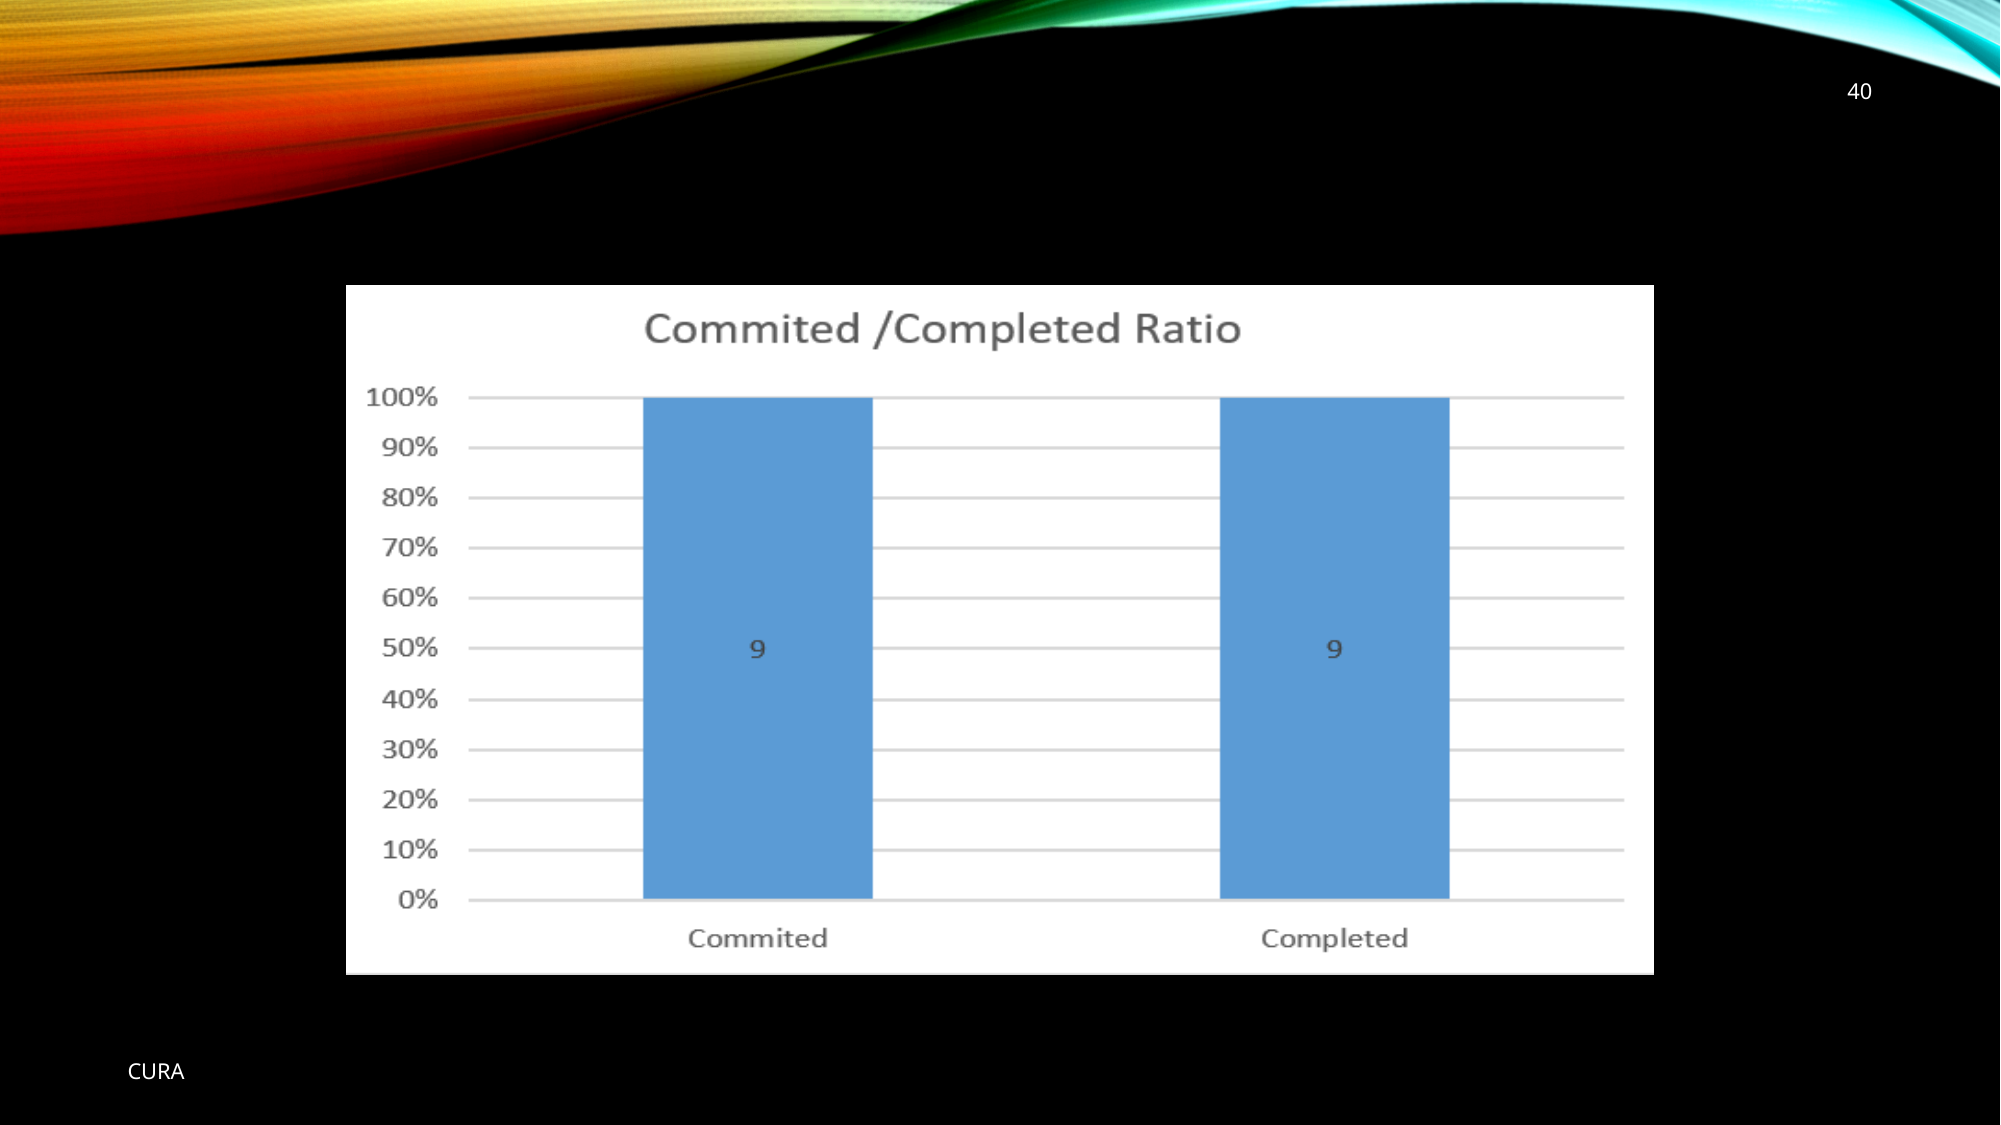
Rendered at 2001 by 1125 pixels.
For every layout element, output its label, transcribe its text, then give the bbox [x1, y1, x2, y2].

footer CURA [112, 1042, 1388, 1103]
picture [346, 284, 1654, 976]
slide_number 40 [1437, 62, 1888, 123]
picture [0, 0, 2000, 237]
